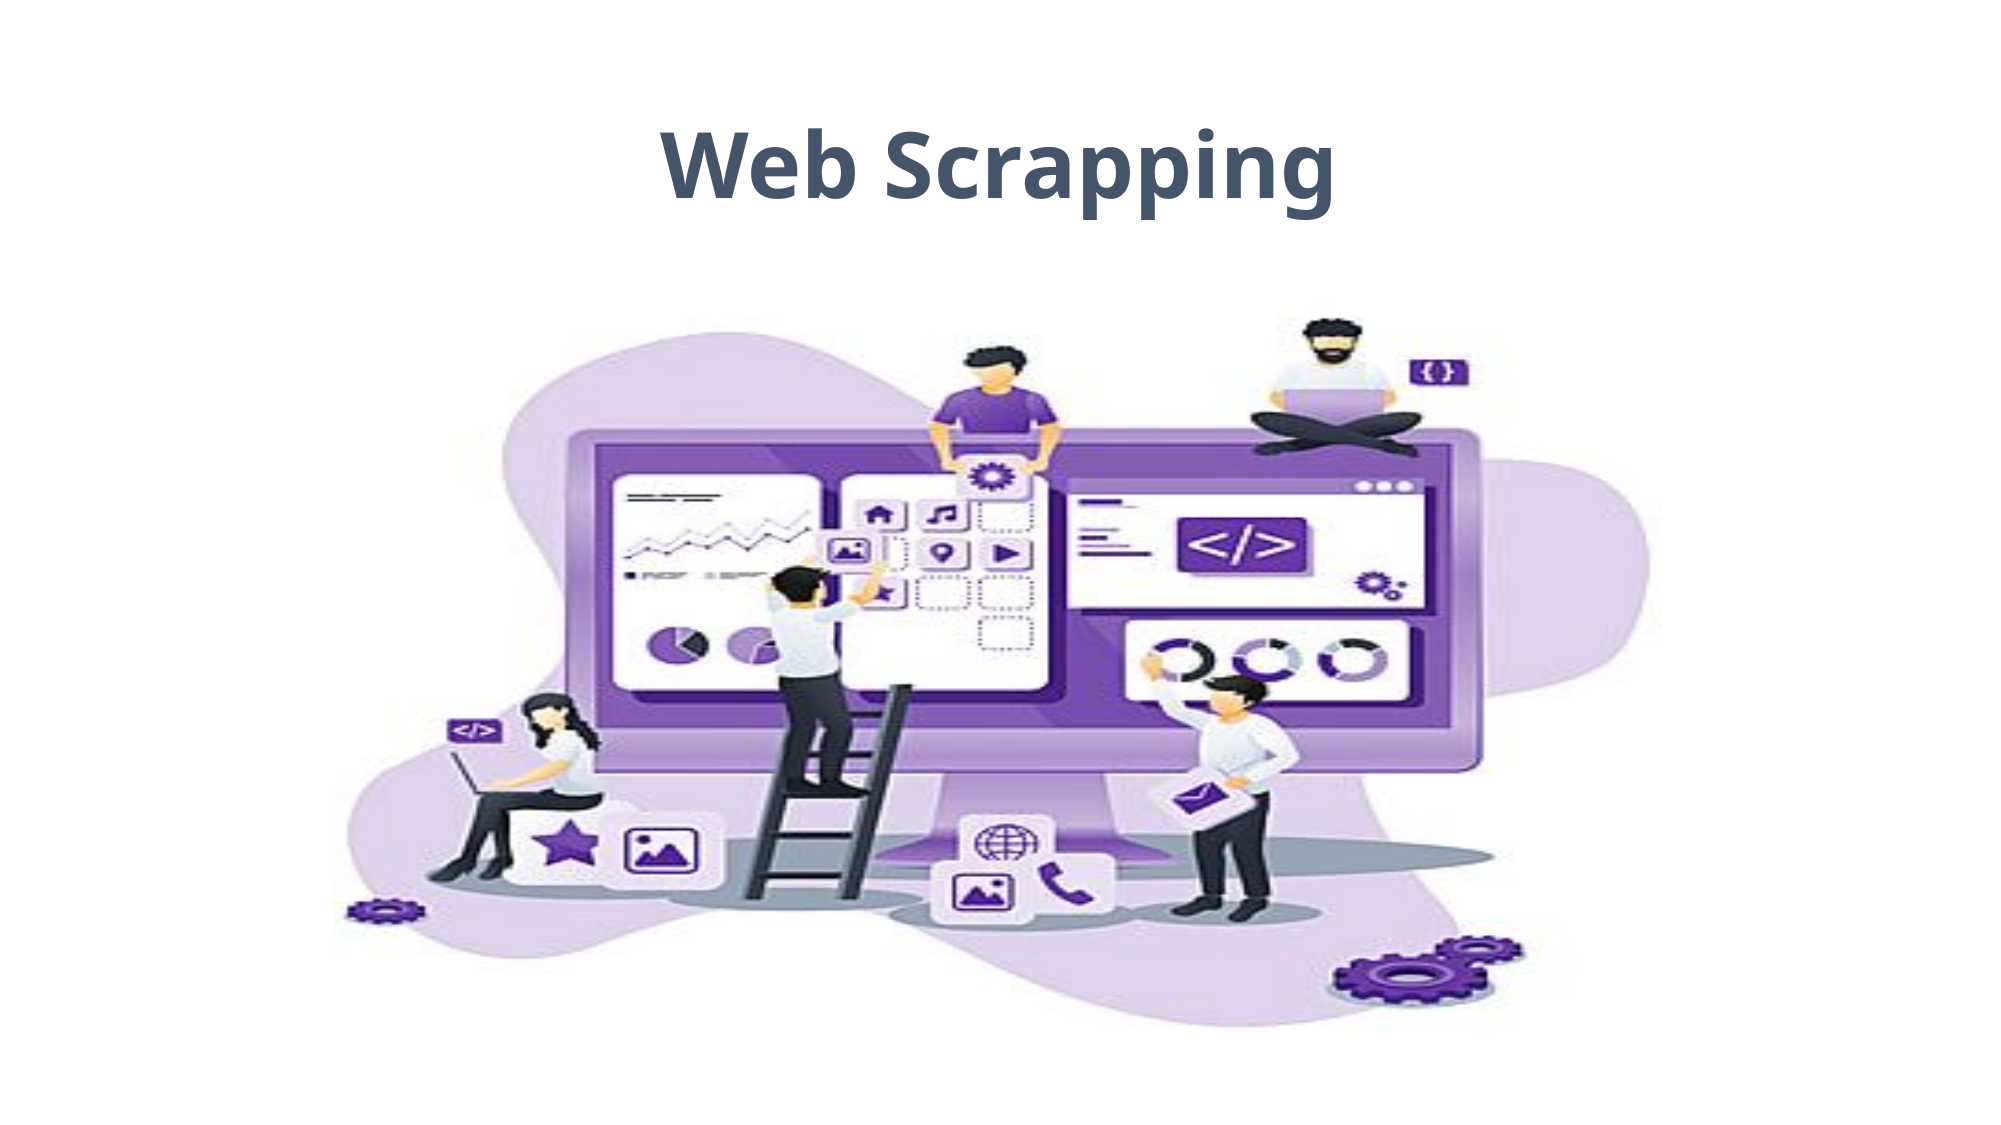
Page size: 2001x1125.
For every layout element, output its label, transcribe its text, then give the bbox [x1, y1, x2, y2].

title Web Scrapping [137, 59, 1863, 278]
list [334, 262, 1662, 1085]
